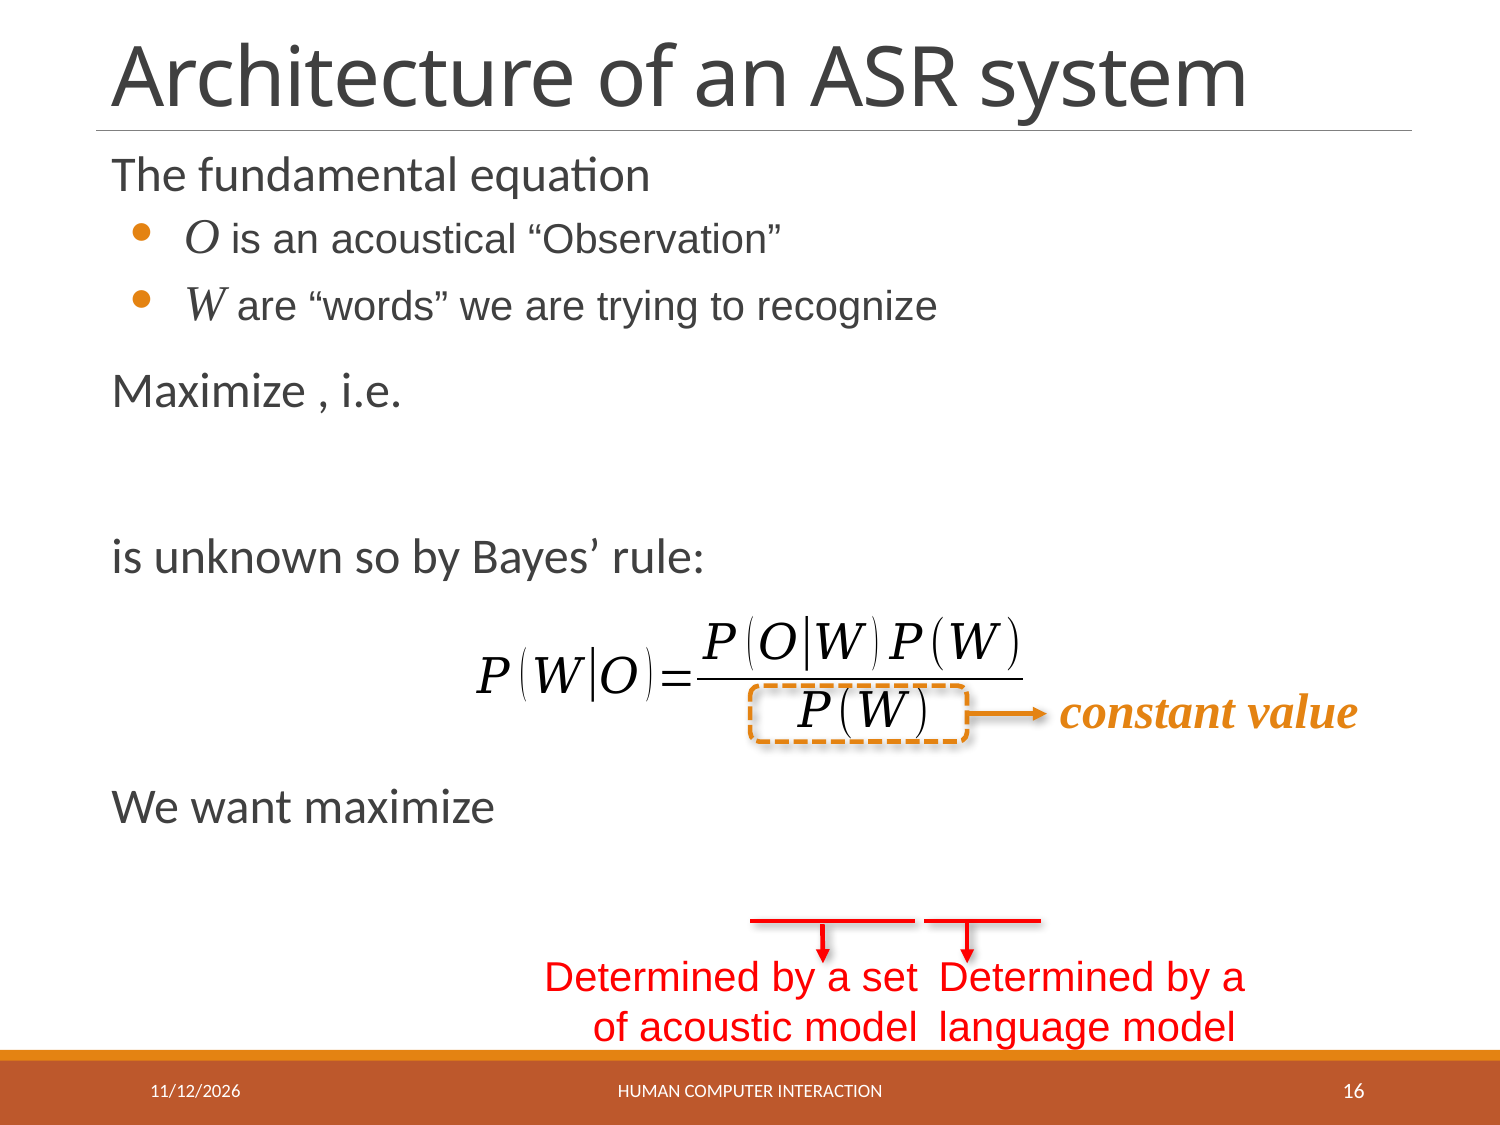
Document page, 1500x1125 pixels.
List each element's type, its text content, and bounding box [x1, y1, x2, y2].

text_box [939, 920, 1268, 1060]
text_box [521, 920, 934, 1060]
slide_number 16 [1218, 1059, 1380, 1120]
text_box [749, 670, 1413, 748]
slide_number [135, 1059, 440, 1120]
footer Human Computer Interaction [453, 1059, 1047, 1120]
title Architecture of an ASR system [96, 19, 1413, 131]
